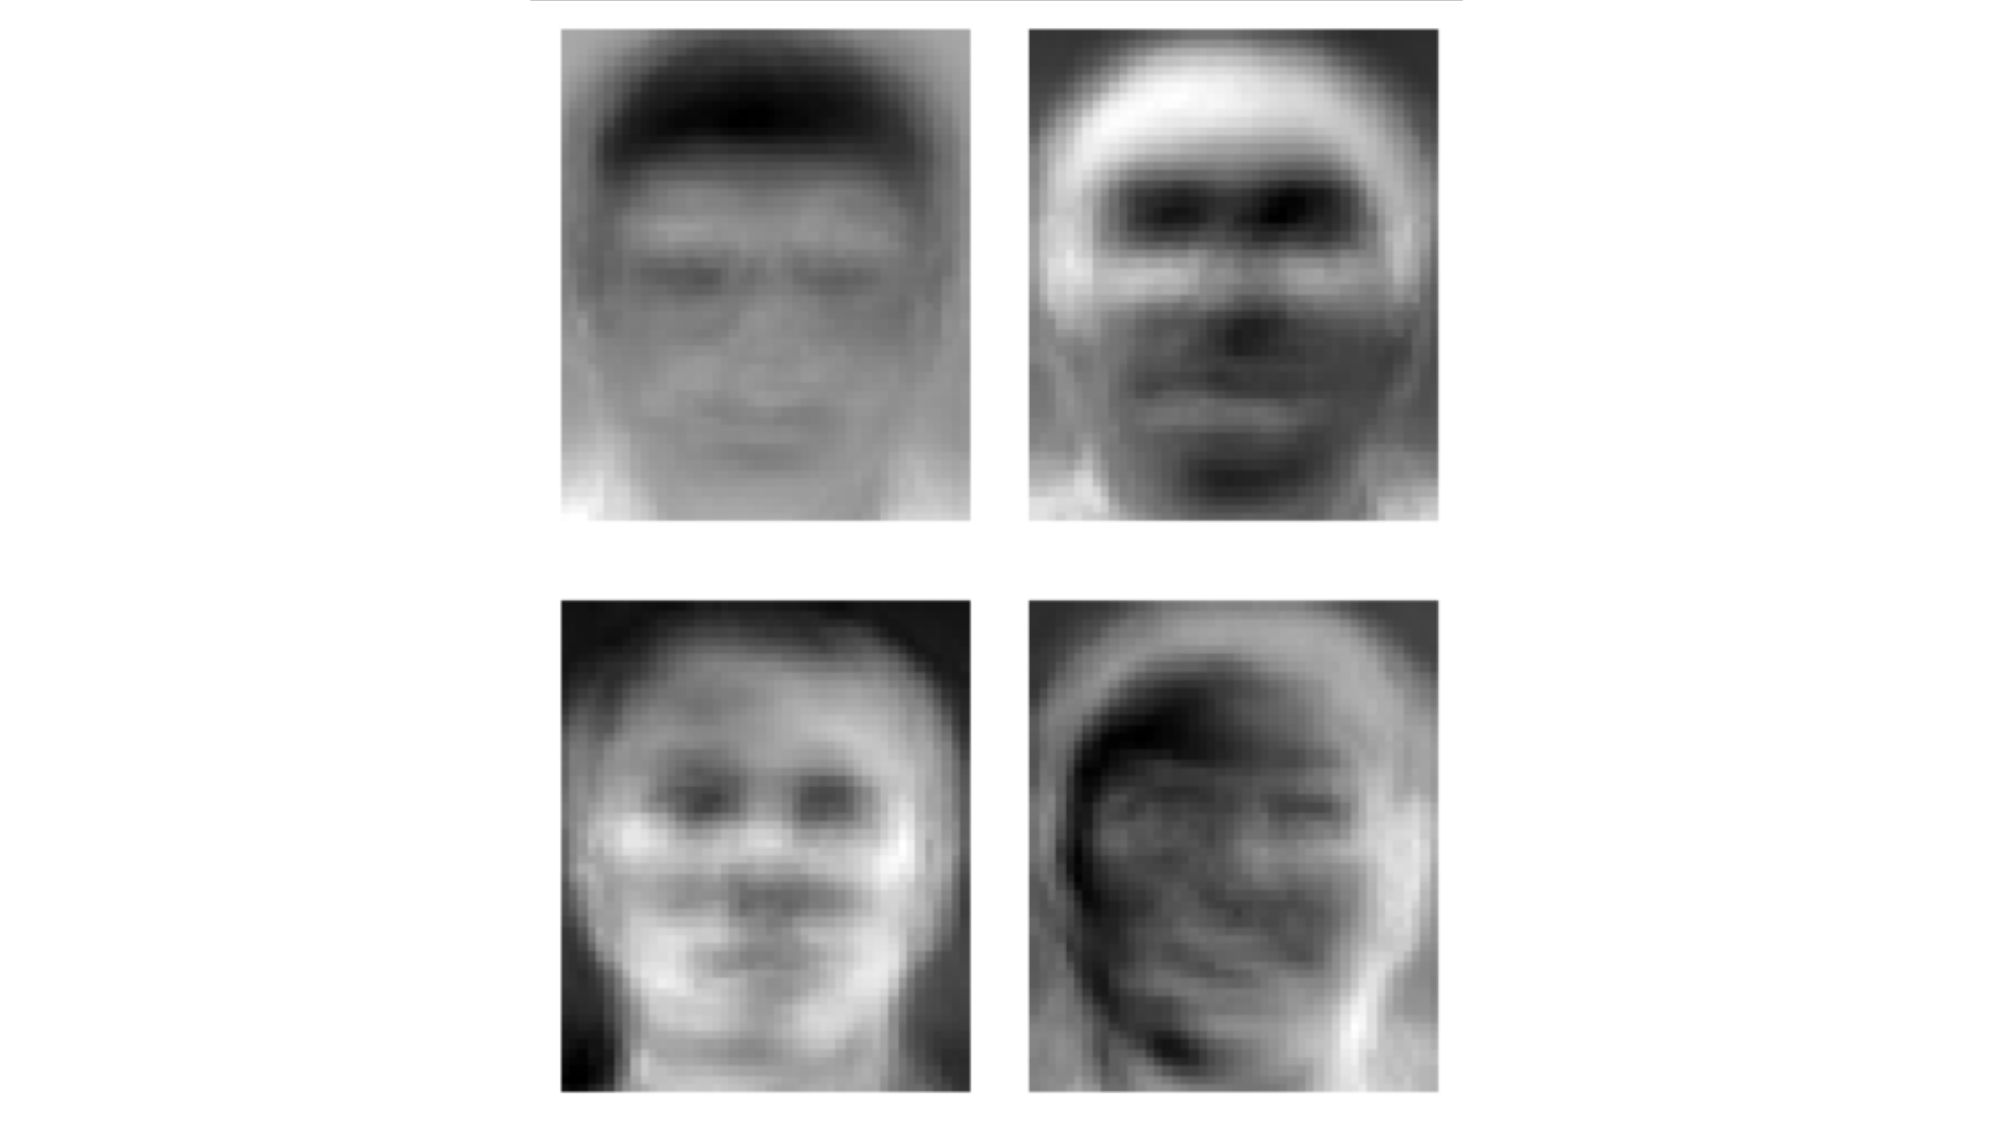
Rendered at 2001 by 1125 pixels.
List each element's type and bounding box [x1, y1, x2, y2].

picture [530, 0, 1463, 1125]
